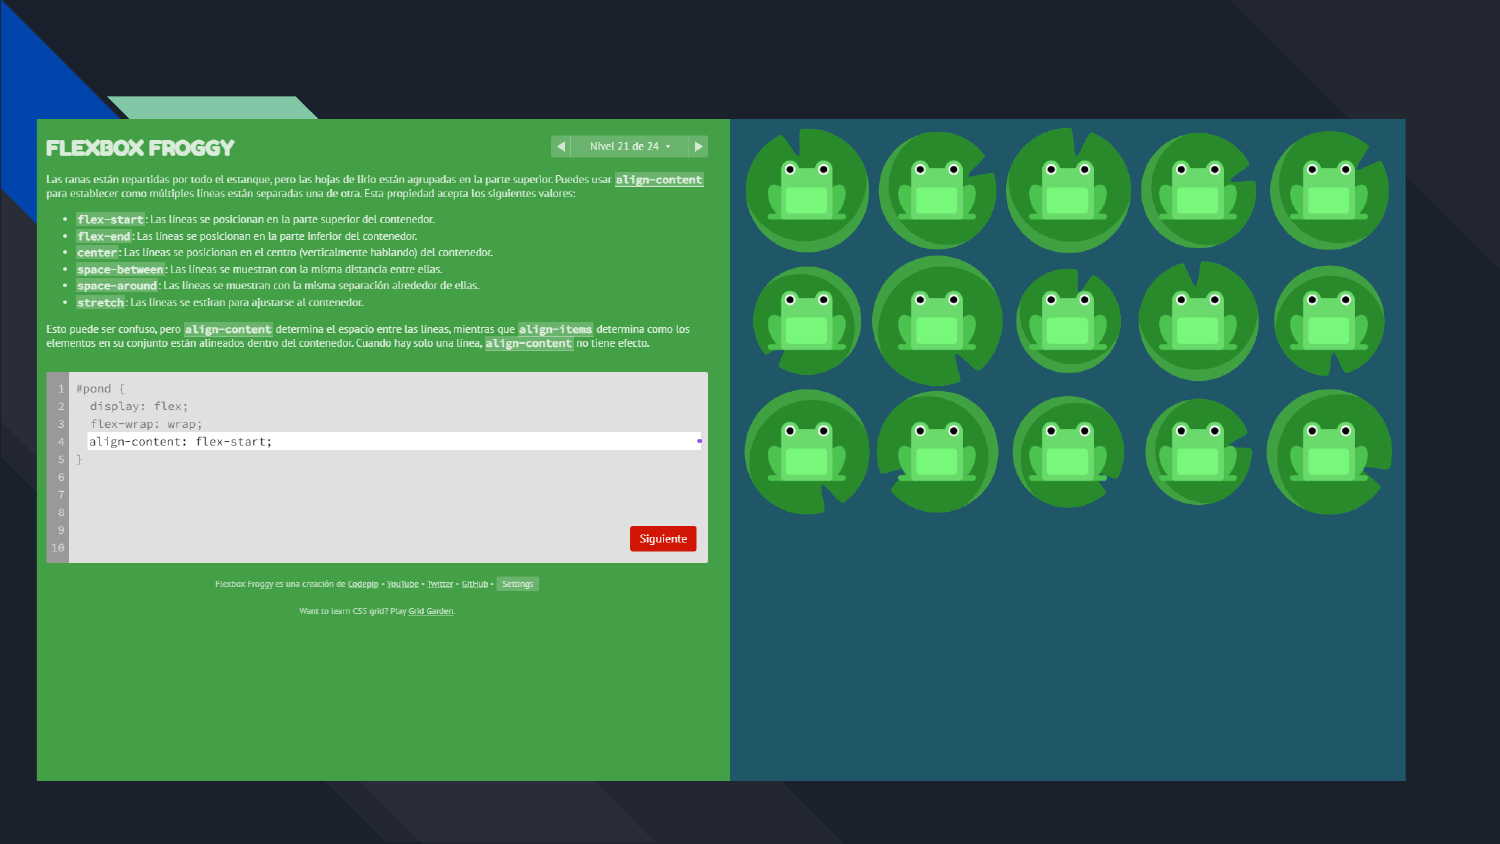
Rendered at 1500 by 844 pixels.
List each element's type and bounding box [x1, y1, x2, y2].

picture [36, 119, 1407, 781]
